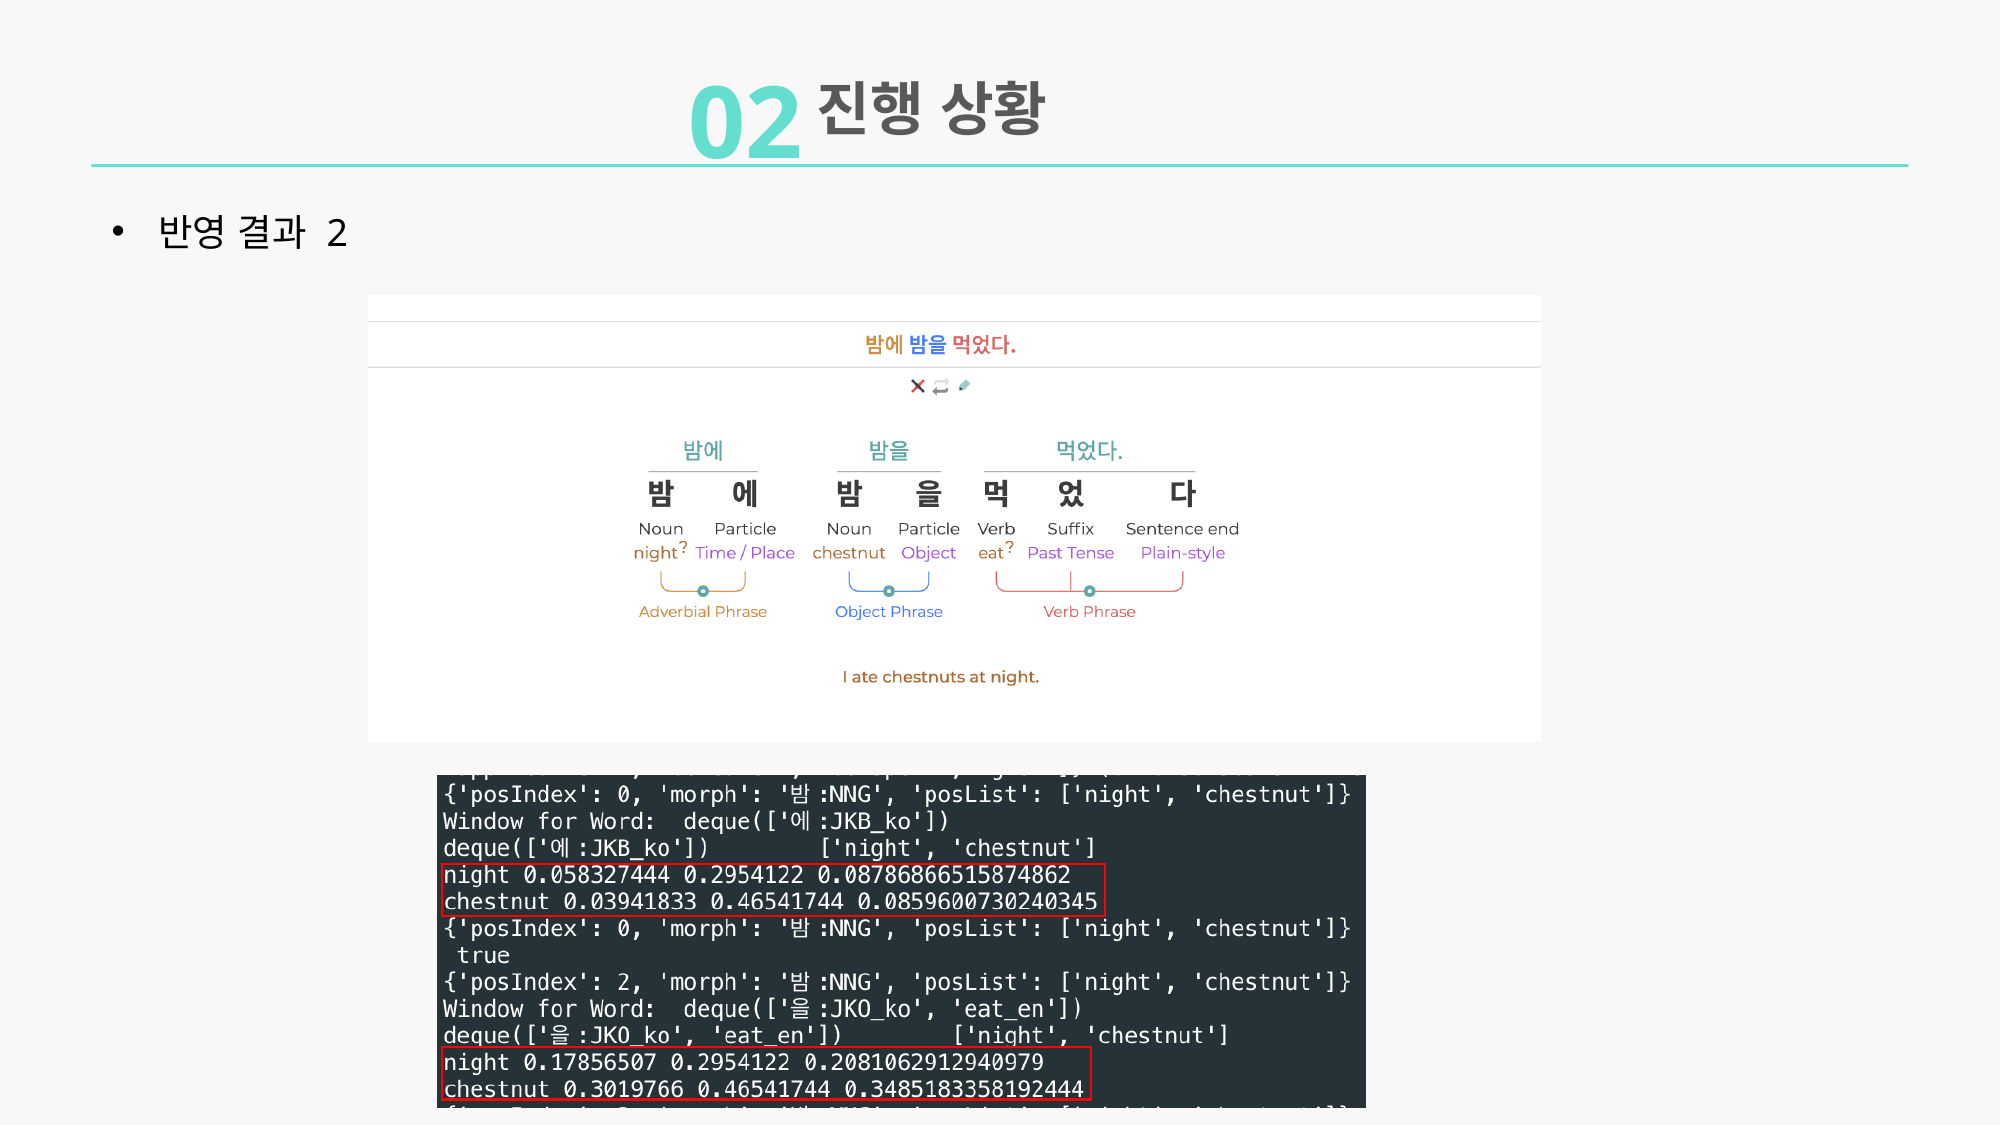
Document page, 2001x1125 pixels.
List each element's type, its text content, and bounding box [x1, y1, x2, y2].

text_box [673, 51, 1327, 188]
text_box 반영 결과 2 [96, 201, 364, 261]
picture [368, 295, 1541, 742]
text_box [90, 163, 673, 168]
text_box [1327, 163, 1909, 168]
picture [437, 775, 1366, 1108]
